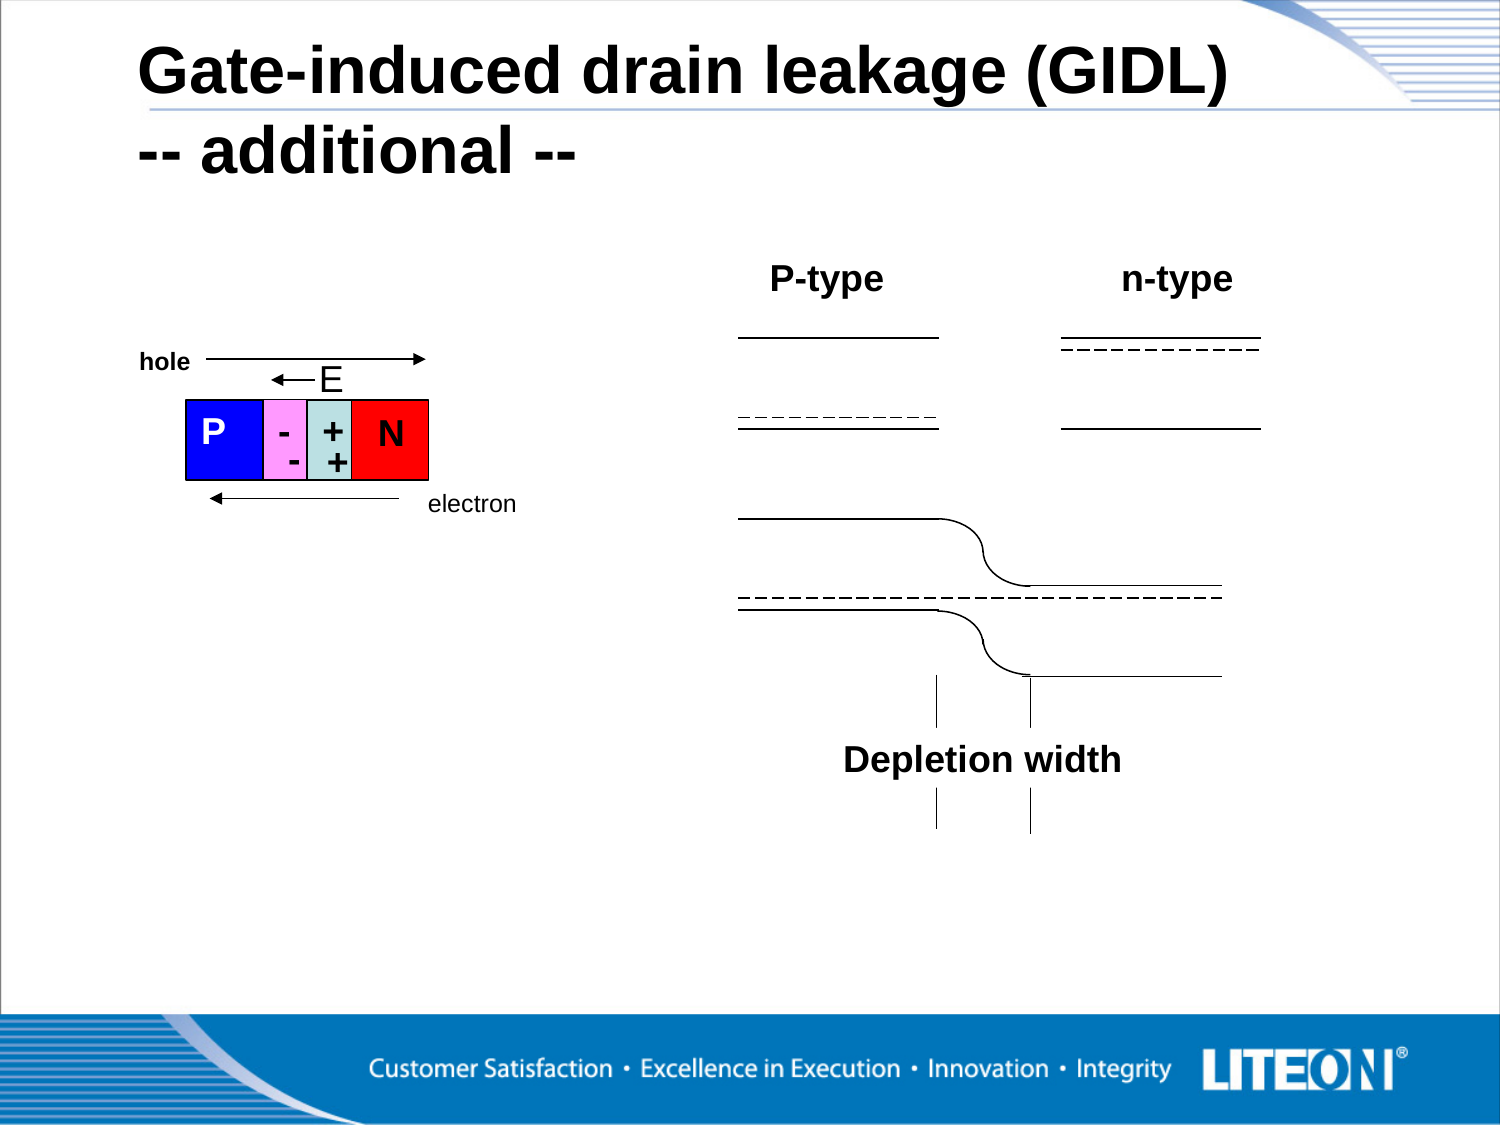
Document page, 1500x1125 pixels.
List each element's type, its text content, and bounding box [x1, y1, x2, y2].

text_box [937, 518, 983, 553]
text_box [123, 337, 533, 526]
text_box Depletion width [941, 727, 1026, 788]
text_box Depletion width [828, 727, 932, 788]
text_box [937, 611, 983, 645]
text_box n-type [1106, 246, 1249, 306]
text_box [983, 550, 1031, 586]
text_box Gate-induced drain leakage (GIDL) -- additional -- [123, 19, 1246, 194]
text_box P-type [754, 246, 900, 306]
text_box Depletion width [1035, 727, 1138, 788]
picture [0, 0, 1500, 1125]
text_box [983, 639, 1031, 675]
